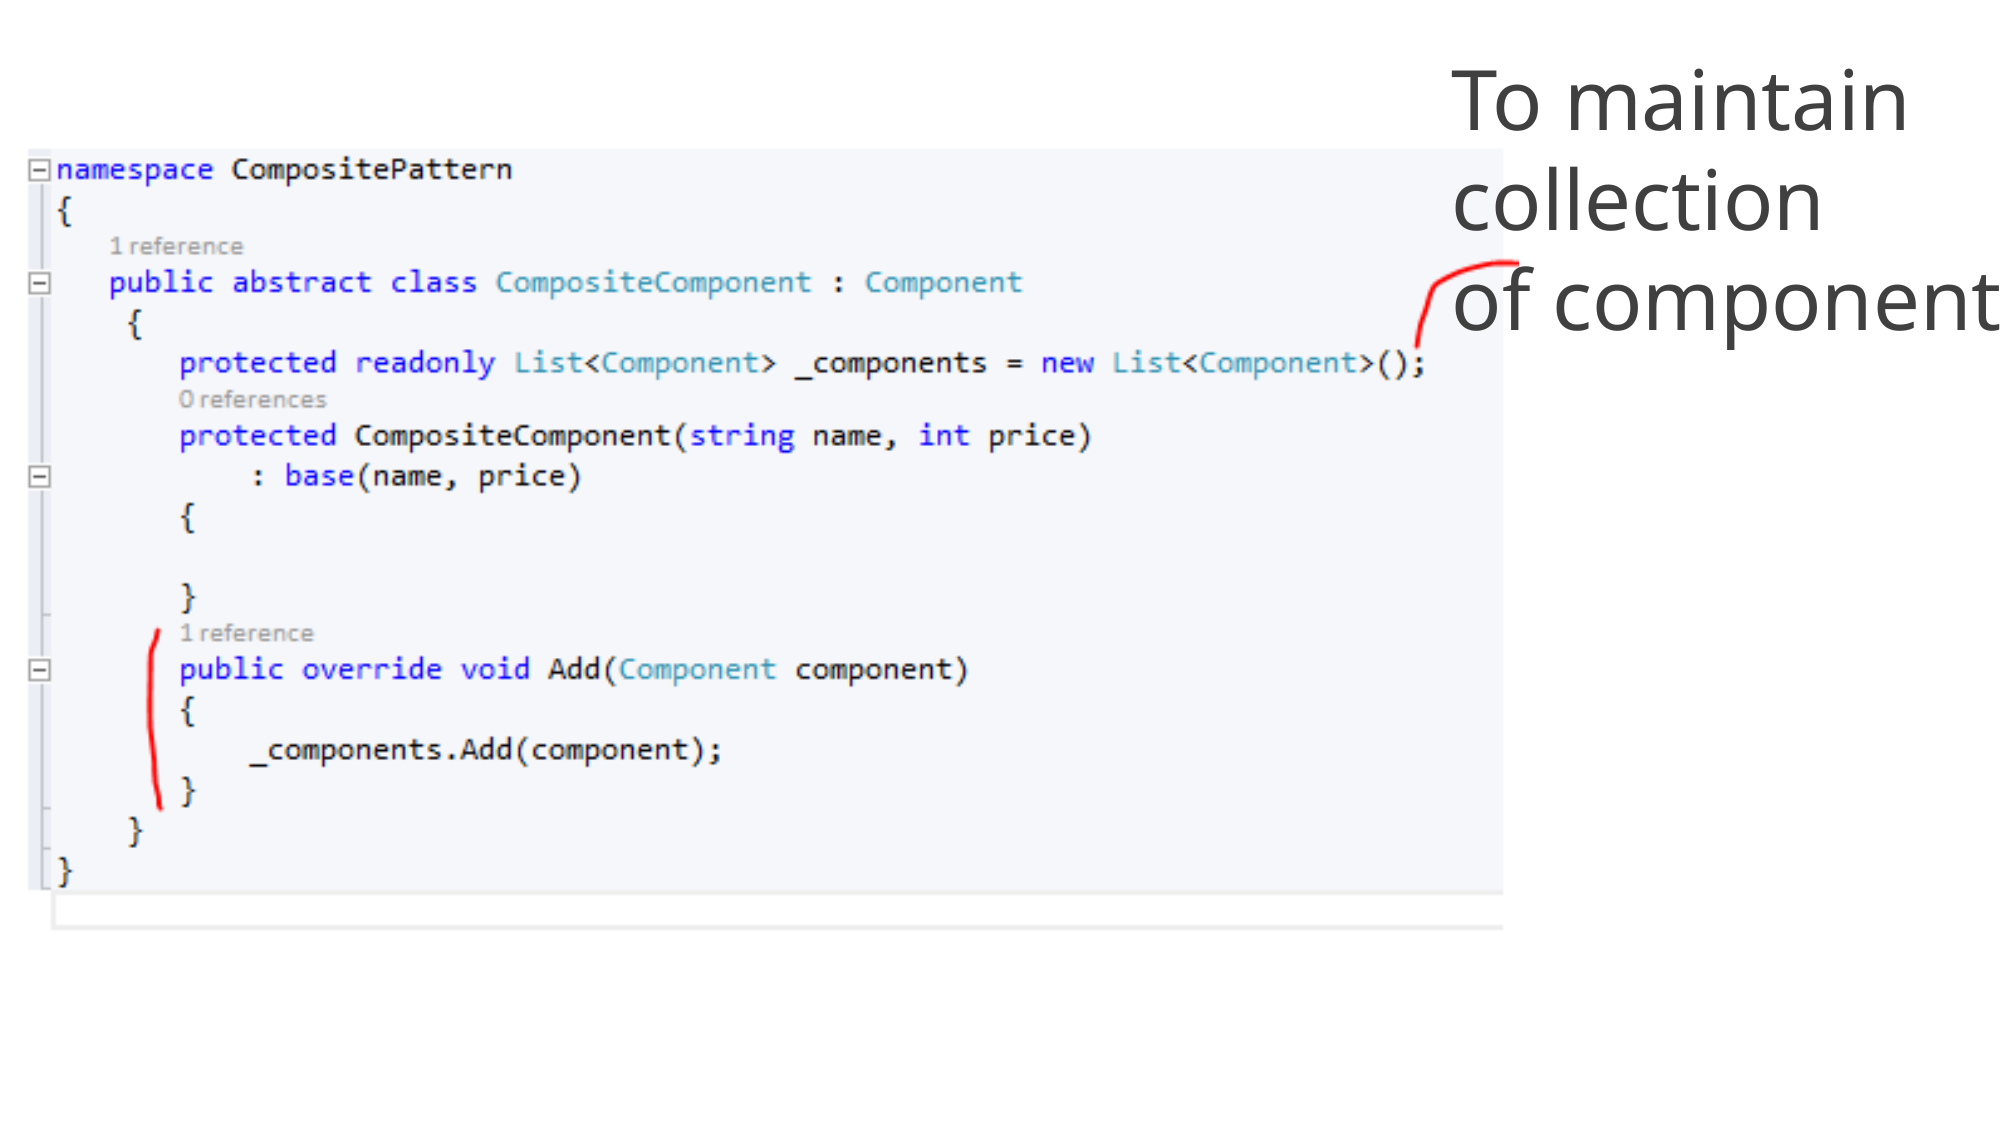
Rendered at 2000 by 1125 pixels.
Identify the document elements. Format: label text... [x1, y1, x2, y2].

picture [24, 141, 1520, 956]
text_box To maintain collection of component [1451, 47, 2000, 348]
